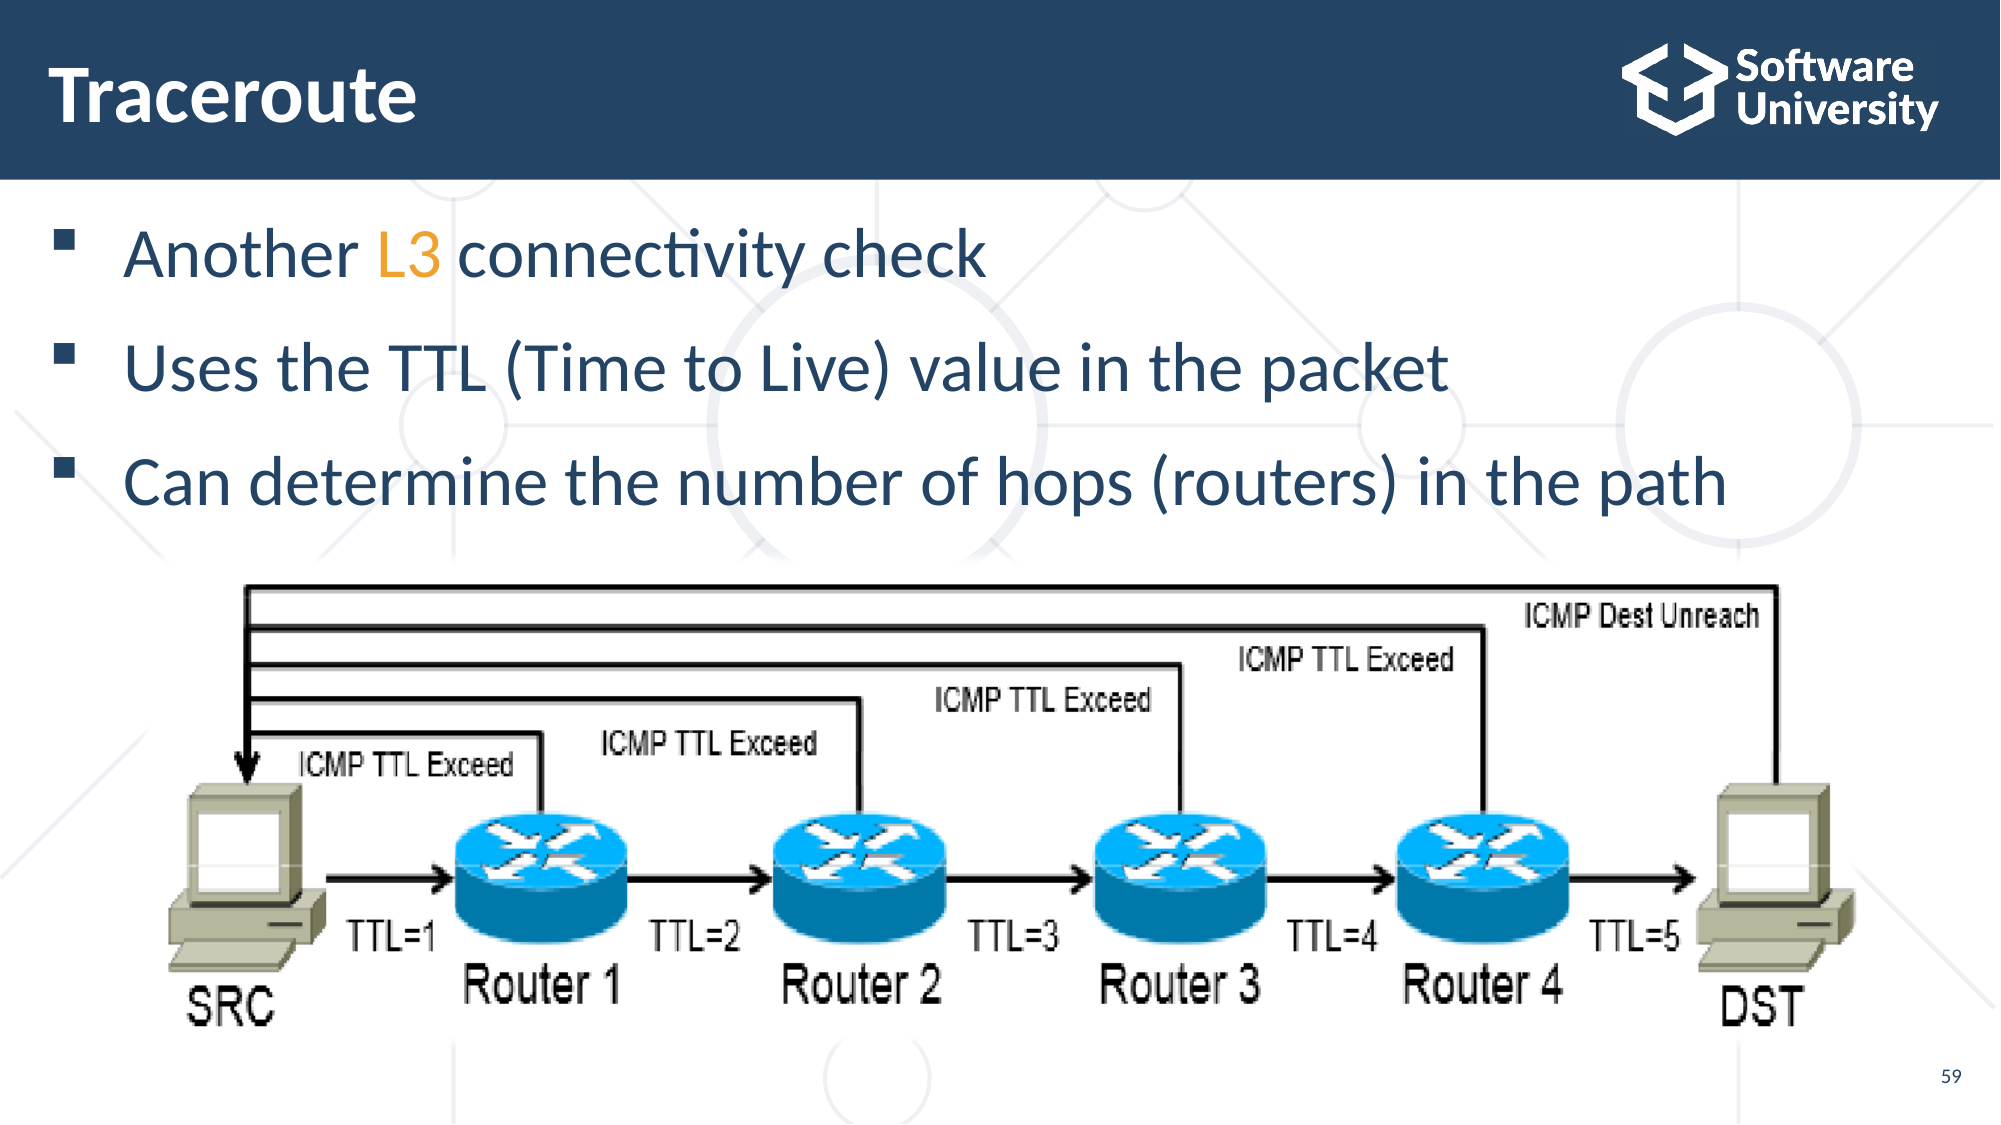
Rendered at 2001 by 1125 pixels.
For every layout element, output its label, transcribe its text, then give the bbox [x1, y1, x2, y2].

slide_number 59 [1897, 1049, 1968, 1101]
picture [137, 549, 1863, 1050]
title Traceroute [31, 16, 1591, 162]
picture [1622, 43, 1939, 136]
list Another L3 connectivity check Uses the TTL (Time to Live) value in the packet Can determine the number of hops (routers) in the path [31, 196, 1970, 1050]
